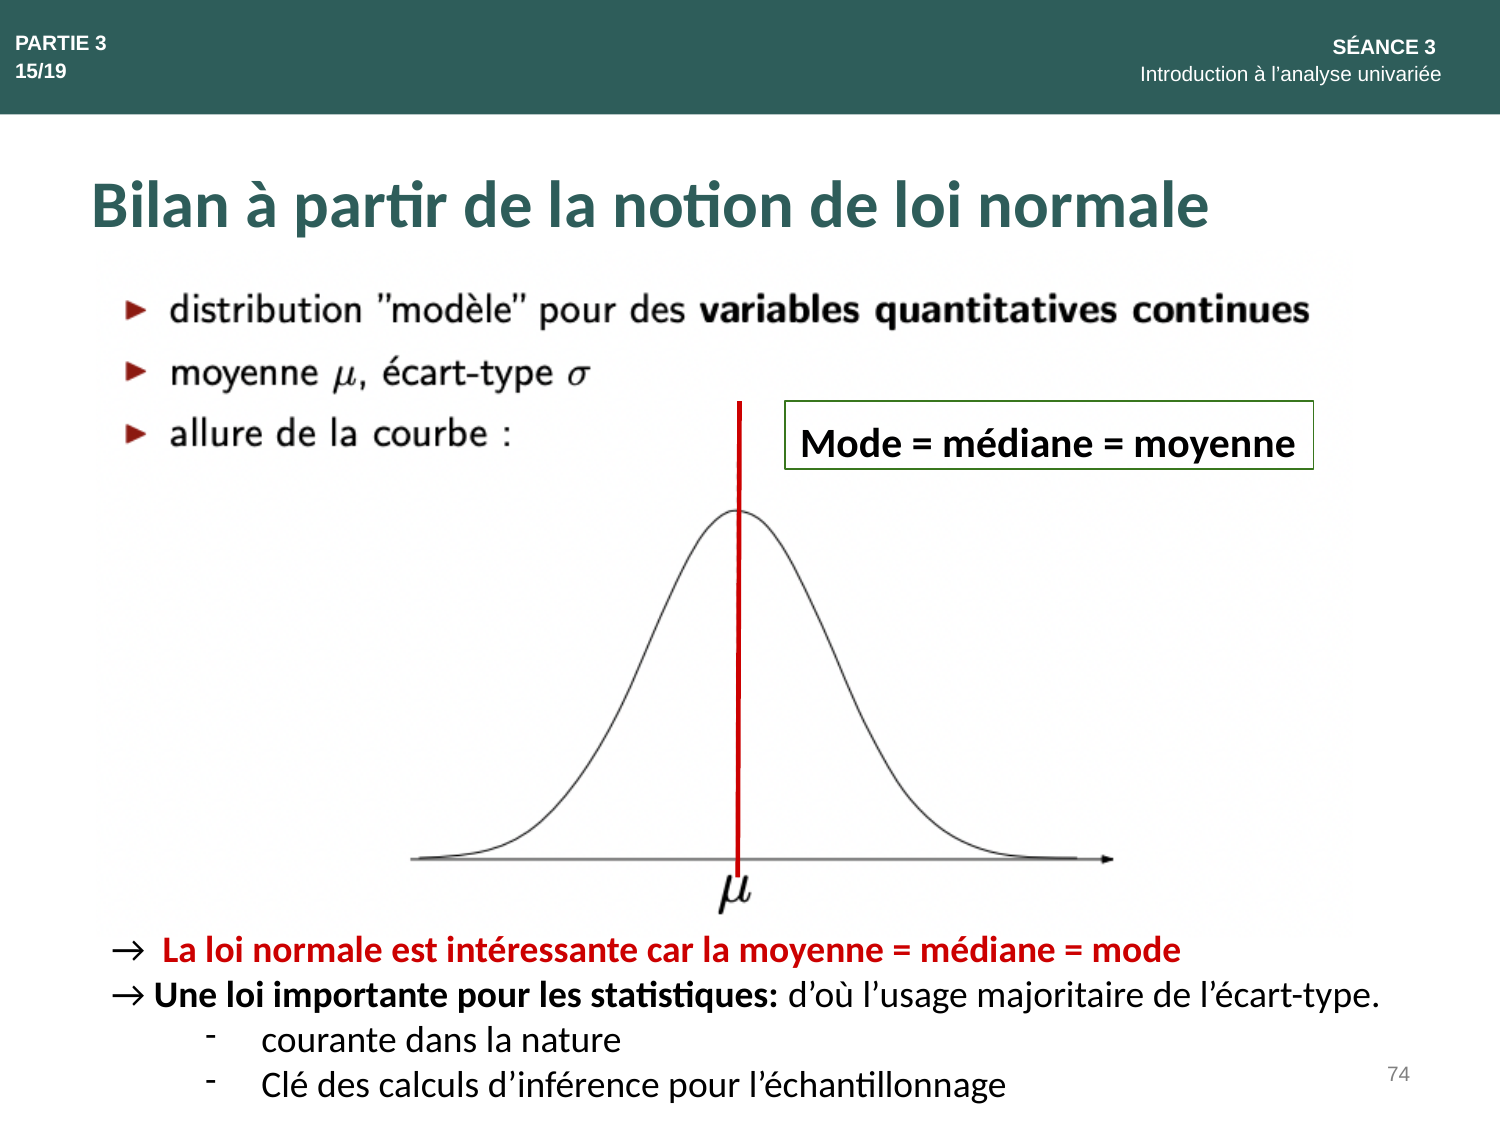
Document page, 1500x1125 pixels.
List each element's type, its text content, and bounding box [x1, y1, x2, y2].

text_box → La loi normale est intéressante car la moyenne = médiane = mode → Une loi importante pour les statistiques: d’où l’usage majoritaire de l’écart-type. courante dans la nature Clé des calculs d’inférence pour l’échantillonnage [96, 910, 1445, 1025]
text_box [0, 0, 1500, 115]
text_box Bilan à partir de la notion de loi normale [76, 145, 1425, 260]
slide_number 74 [1074, 1042, 1425, 1103]
picture [96, 250, 1353, 939]
text_box SÉANCE 3 Introduction à l’analyse univariée [808, 23, 1457, 94]
text_box PARTIE 3 15/19 [0, 12, 493, 144]
